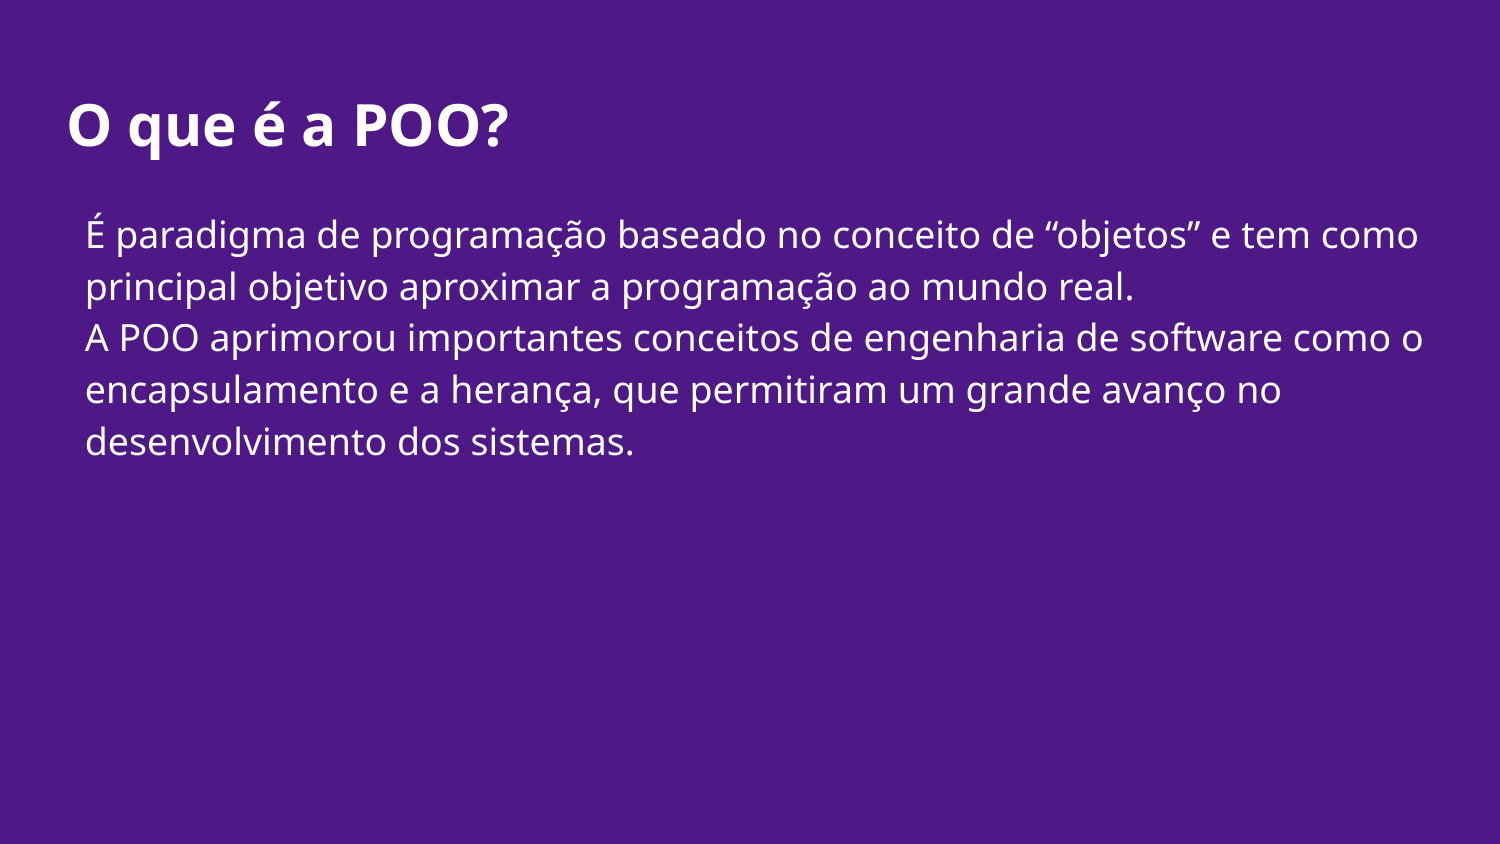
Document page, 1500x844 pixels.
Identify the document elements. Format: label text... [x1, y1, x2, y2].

list É paradigma de programação baseado no conceito de “objetos” e tem como principal objetivo aproximar a programação ao mundo real. A POO aprimorou importantes conceitos de engenharia de software como o encapsulamento e a herança, que permitiram um grande avanço no desenvolvimento dos sistemas. [51, 189, 1449, 750]
title O que é a POO? [51, 72, 1449, 167]
